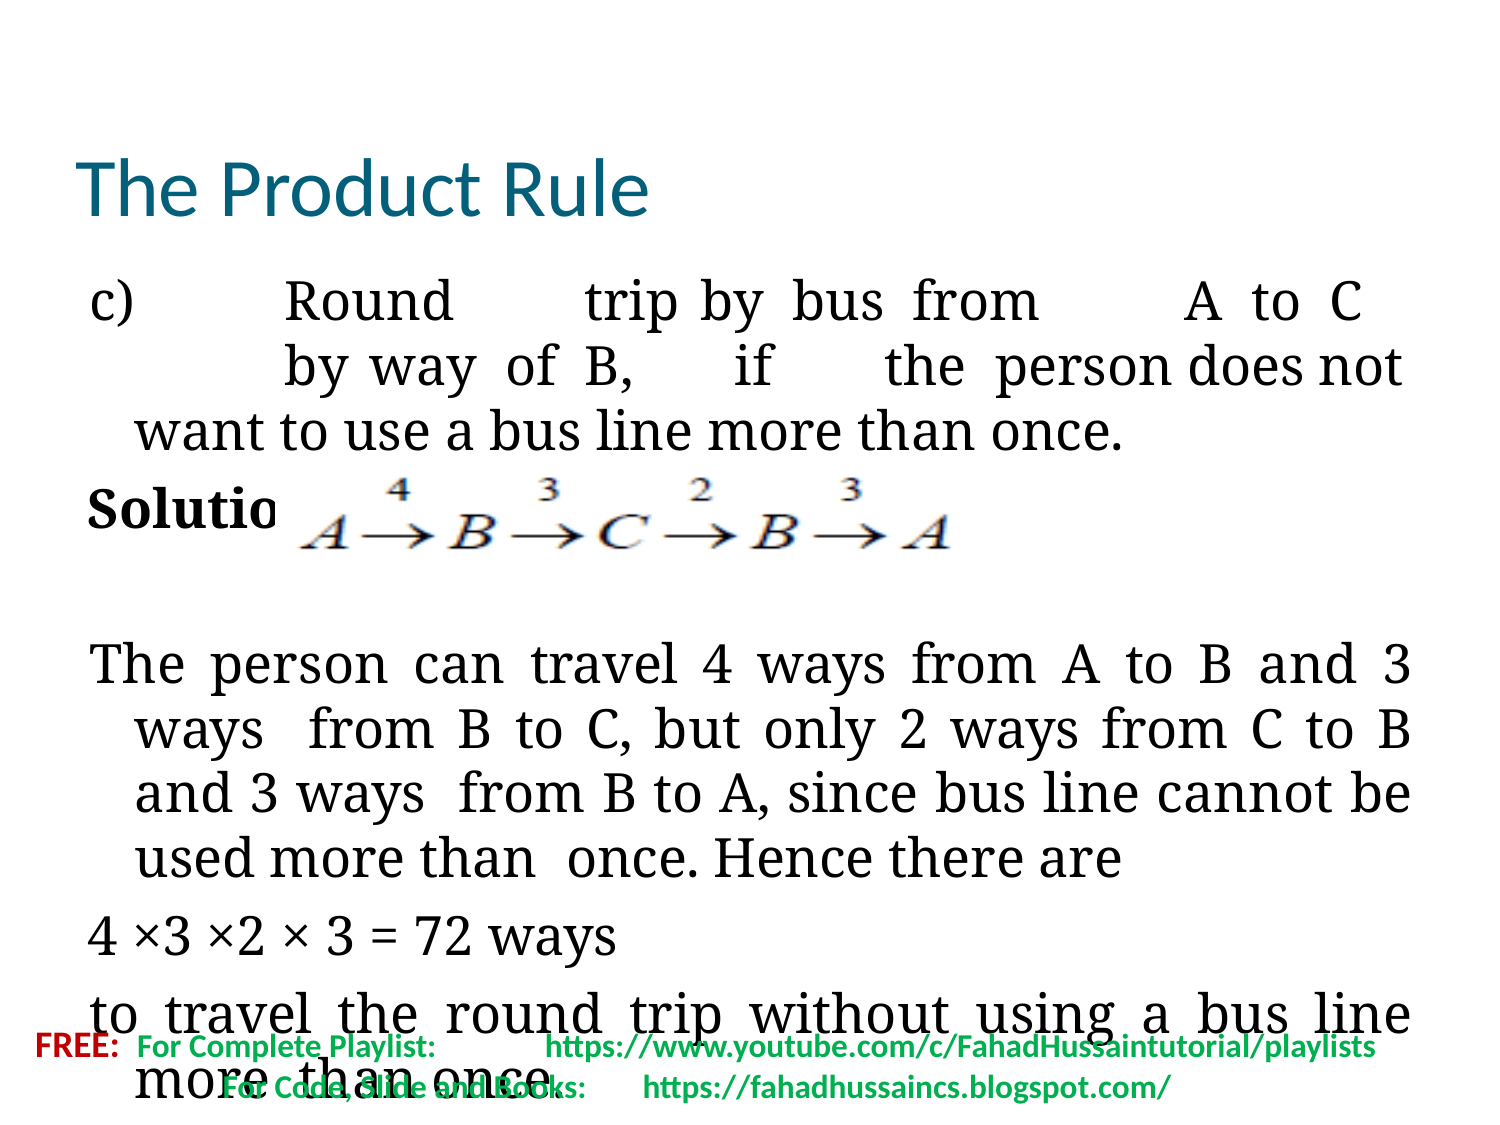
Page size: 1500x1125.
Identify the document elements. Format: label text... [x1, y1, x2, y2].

title The Product Rule [72, 87, 655, 278]
text_box FREE: For Complete Playlist: https://www.youtube.com/c/FahadHussaintutorial/playlists For Code, Slide and Books: https://fahadhussaincs.blogspot.com/ [20, 1012, 1480, 1113]
picture [274, 474, 975, 563]
text_box c) Round trip by bus from A to C by way of B, if the person does not want to use a bus line more than once. Solution: The person can travel 4 ways from A to B and 3 ways from B to C, but only 2 ways from C to B and 3 ways from B to A, since bus line cannot be used more than once. Hence there are 4 ×3 ×2 × 3 = 72 ways to travel the round trip without using a bus line more than once. [87, 264, 1414, 1012]
